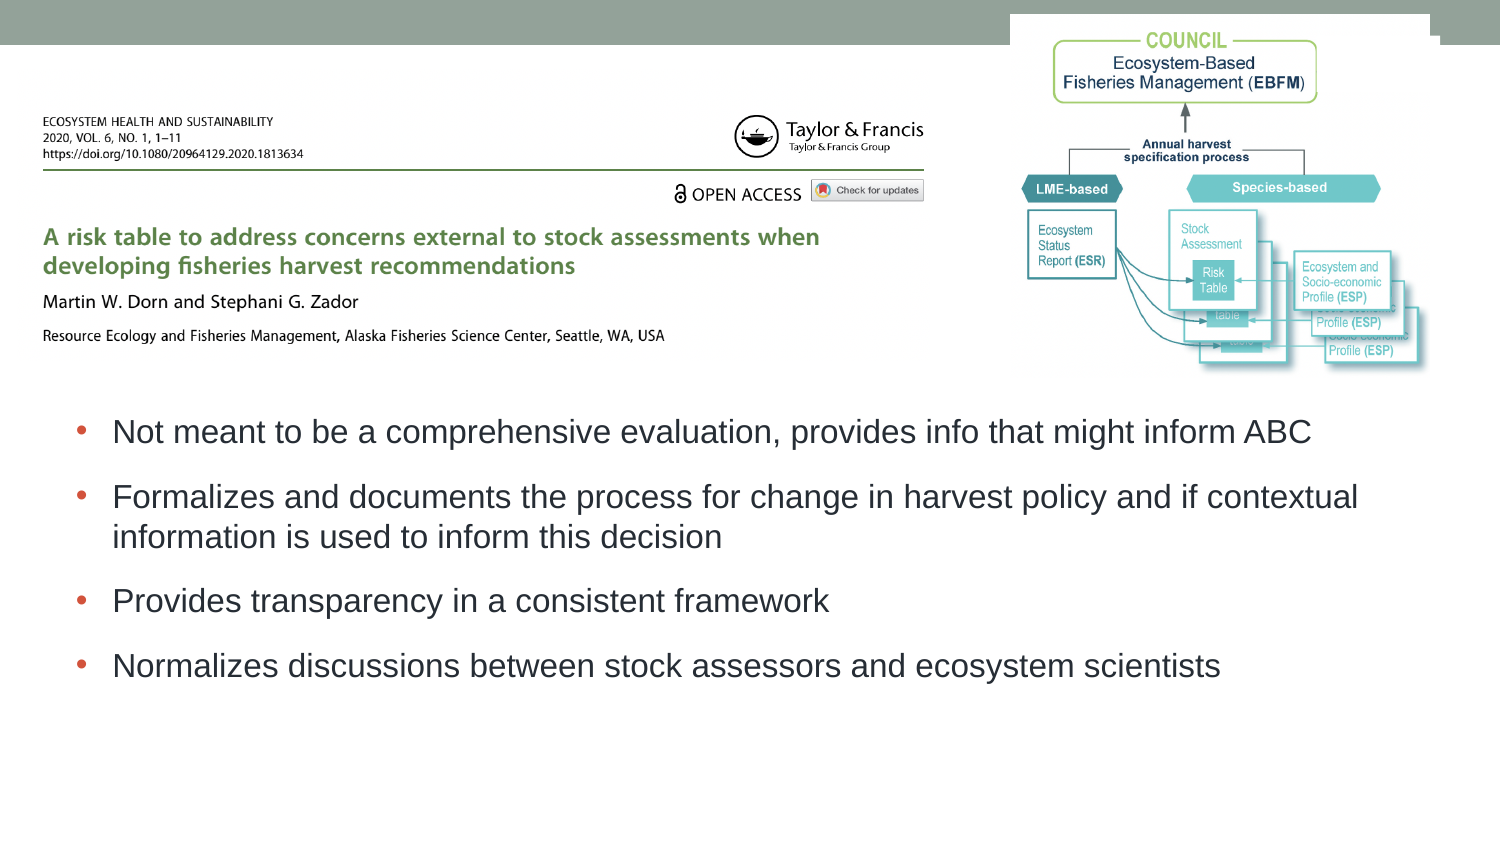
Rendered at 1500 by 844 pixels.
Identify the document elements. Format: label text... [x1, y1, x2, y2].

list Not meant to be a comprehensive evaluation, provides info that might inform ABC Formalizes and documents the process for change in harvest policy and if contextual information is used to inform this decision Provides transparency in a consistent framework Normalizes discussions between stock assessors and ecosystem scientists [59, 360, 1441, 817]
picture [17, 68, 930, 361]
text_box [1010, 14, 1441, 378]
